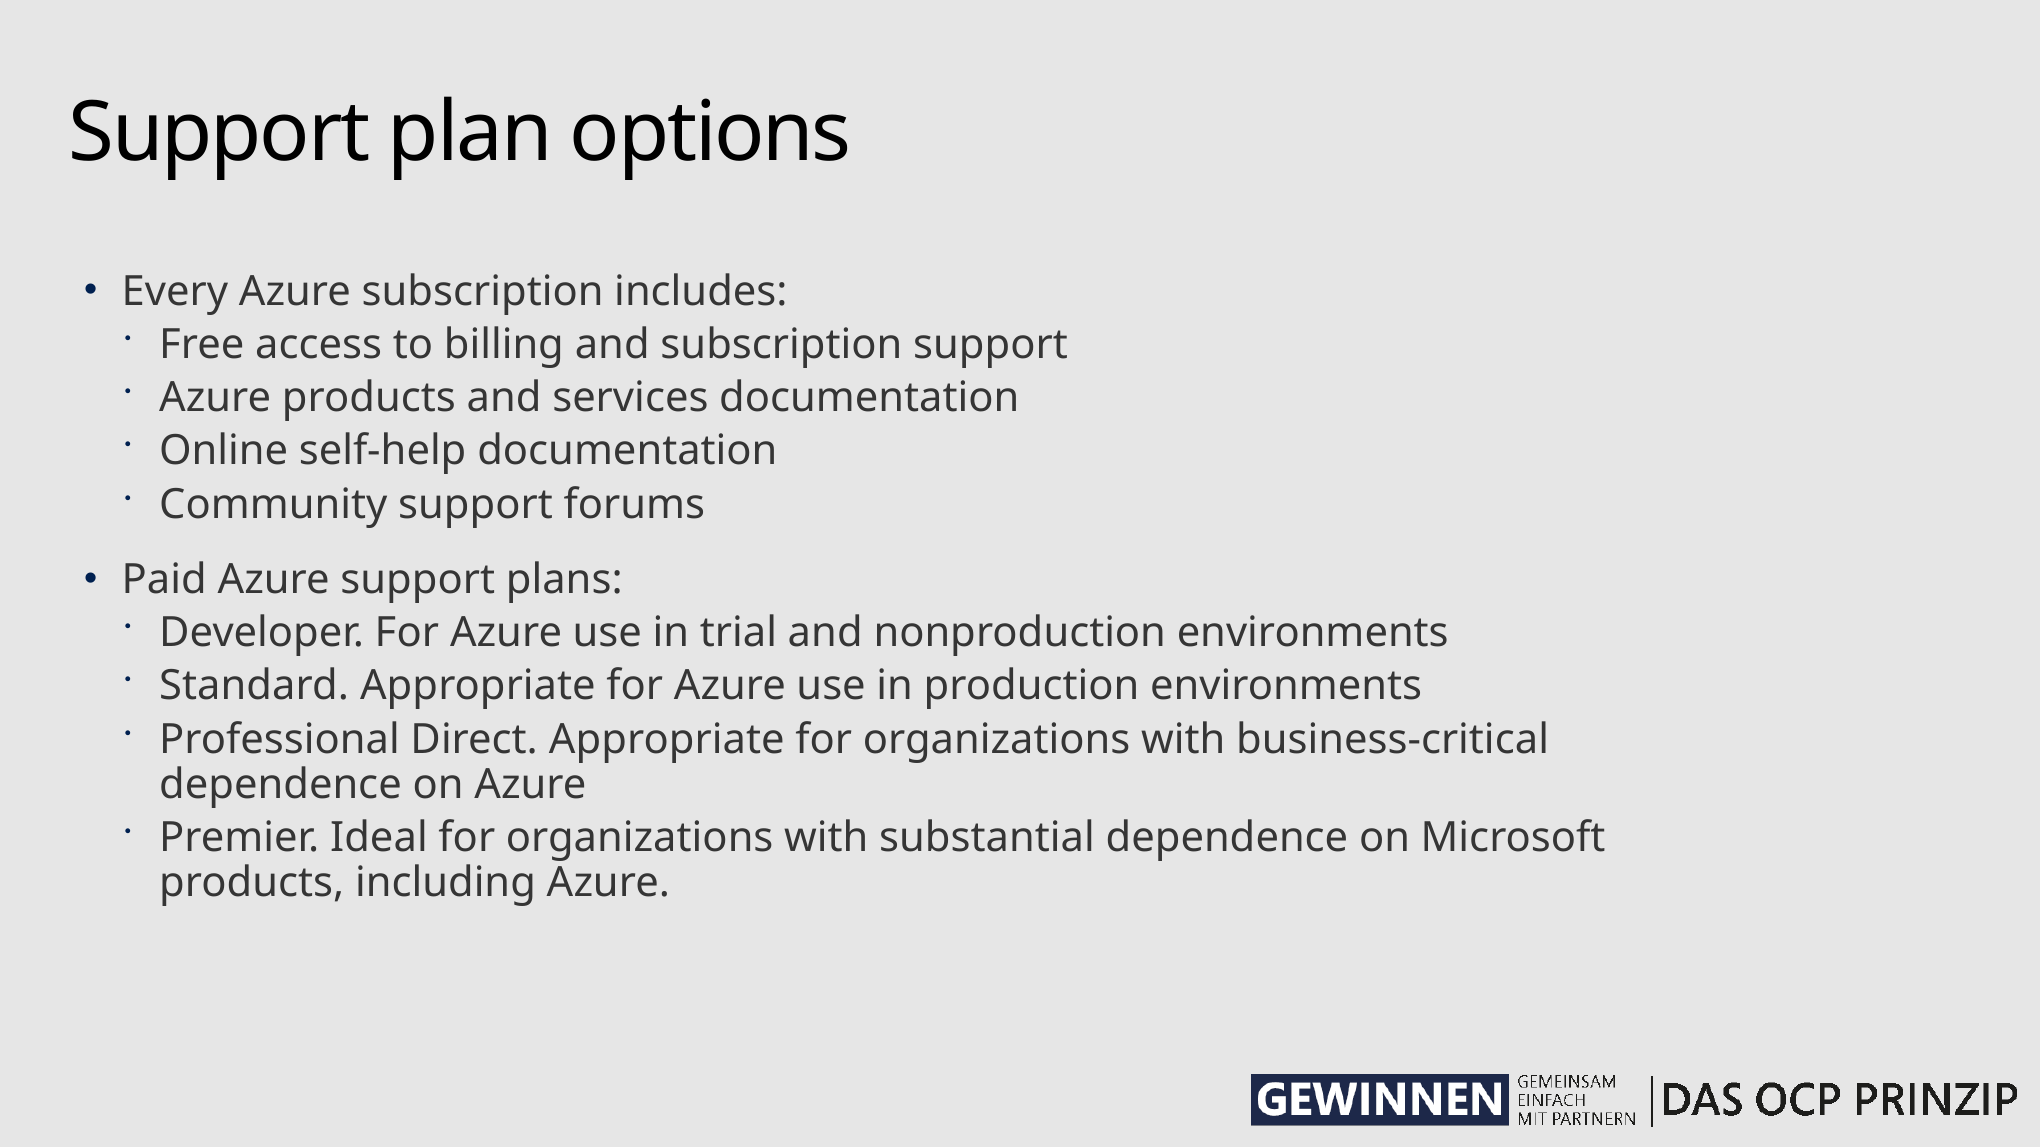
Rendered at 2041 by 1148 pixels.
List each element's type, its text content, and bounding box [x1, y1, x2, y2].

picture [1238, 1066, 2041, 1134]
title Support plan options [45, 73, 1996, 225]
text_box Every Azure subscription includes: Free access to billing and subscription support Azure products and services documentation Online self-help documentation Community support forums Paid Azure support plans: Developer. For Azure use in trial and nonproduction environments Standard. Appropriate for Azure use in production environments Professional Direct. Appropriate for organizations with business-critical dependence on Azure Premier. Ideal for organizations with substantial dependence on Microsoft products, including Azure. [68, 231, 1815, 1060]
